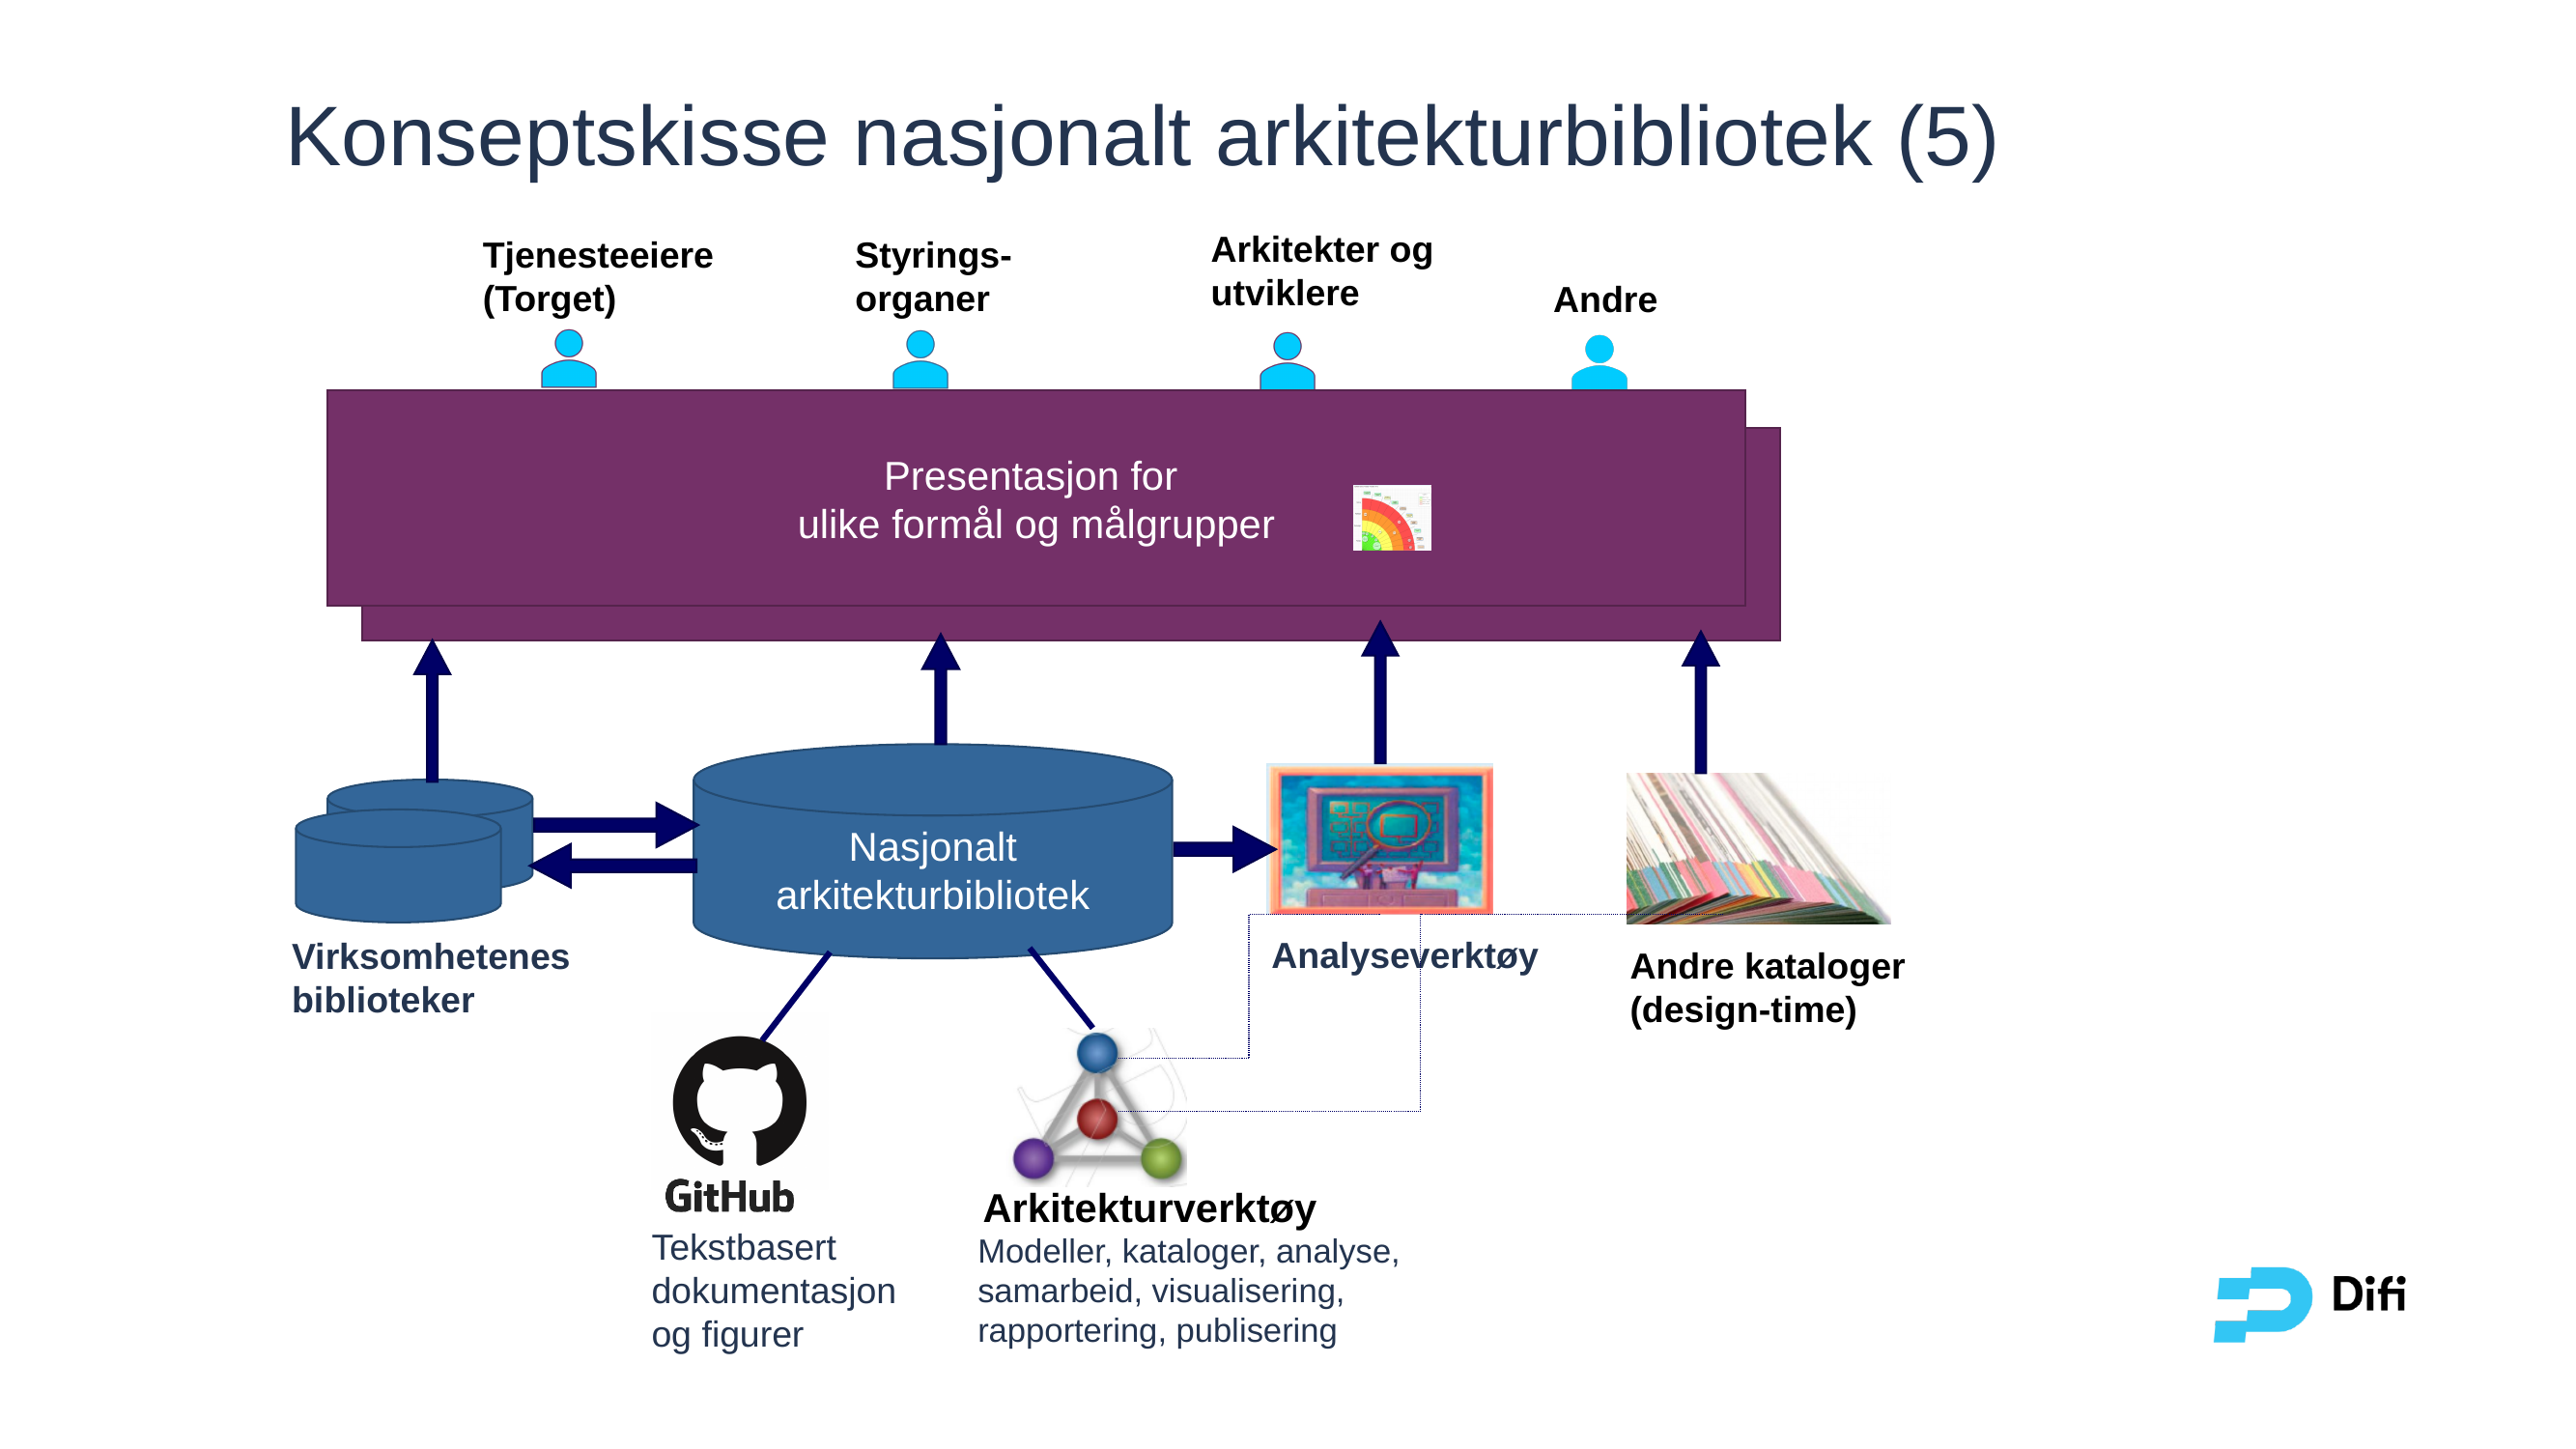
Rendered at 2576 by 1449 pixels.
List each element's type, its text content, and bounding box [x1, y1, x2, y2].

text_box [762, 952, 831, 1041]
text_box [412, 638, 452, 783]
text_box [1029, 948, 1093, 1029]
text_box Andre kataloger (design-time) [1723, 935, 1935, 1037]
text_box Virksomhetenes biblioteker [292, 932, 609, 1017]
text_box [1360, 619, 1401, 763]
picture [1057, 497, 1135, 562]
text_box Tjenesteeiere (Torget) [468, 224, 776, 327]
picture [1266, 763, 1493, 914]
text_box [326, 778, 534, 889]
text_box Nasjonalt arkitekturbibliotek [693, 743, 1174, 960]
text_box [527, 842, 698, 890]
picture [1247, 321, 1328, 402]
text_box Tekstbasert dokumentasjon og figurer [651, 1223, 922, 1373]
text_box [533, 801, 701, 849]
picture [1559, 324, 1640, 405]
picture [1626, 773, 1891, 925]
picture [528, 318, 609, 399]
picture [2213, 1266, 2406, 1343]
text_box Arkitekter og utviklere [1196, 218, 1469, 321]
text_box Modeller, kataloger, analyse, samarbeid, visualisering, rapportering, publisering [977, 1229, 1402, 1376]
text_box Presentasjon for ulike formål og målgrupper [361, 427, 1781, 641]
text_box [295, 808, 502, 923]
text_box [1681, 629, 1721, 773]
picture [880, 319, 961, 400]
text_box Styrings- organer [840, 224, 1059, 326]
picture [1353, 485, 1431, 551]
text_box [1118, 914, 1380, 1059]
text_box [920, 632, 961, 746]
picture [651, 1012, 829, 1212]
text_box Arkitekturverktøy [968, 1174, 1357, 1237]
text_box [1118, 914, 1723, 1112]
text_box Presentasjon for ulike formål og målgrupper [326, 389, 1746, 607]
title Konseptskisse nasjonalt arkitekturbibliotek (5) [285, 73, 2139, 185]
text_box Andre [1539, 269, 1713, 327]
picture [999, 1028, 1187, 1187]
text_box [1173, 825, 1266, 874]
